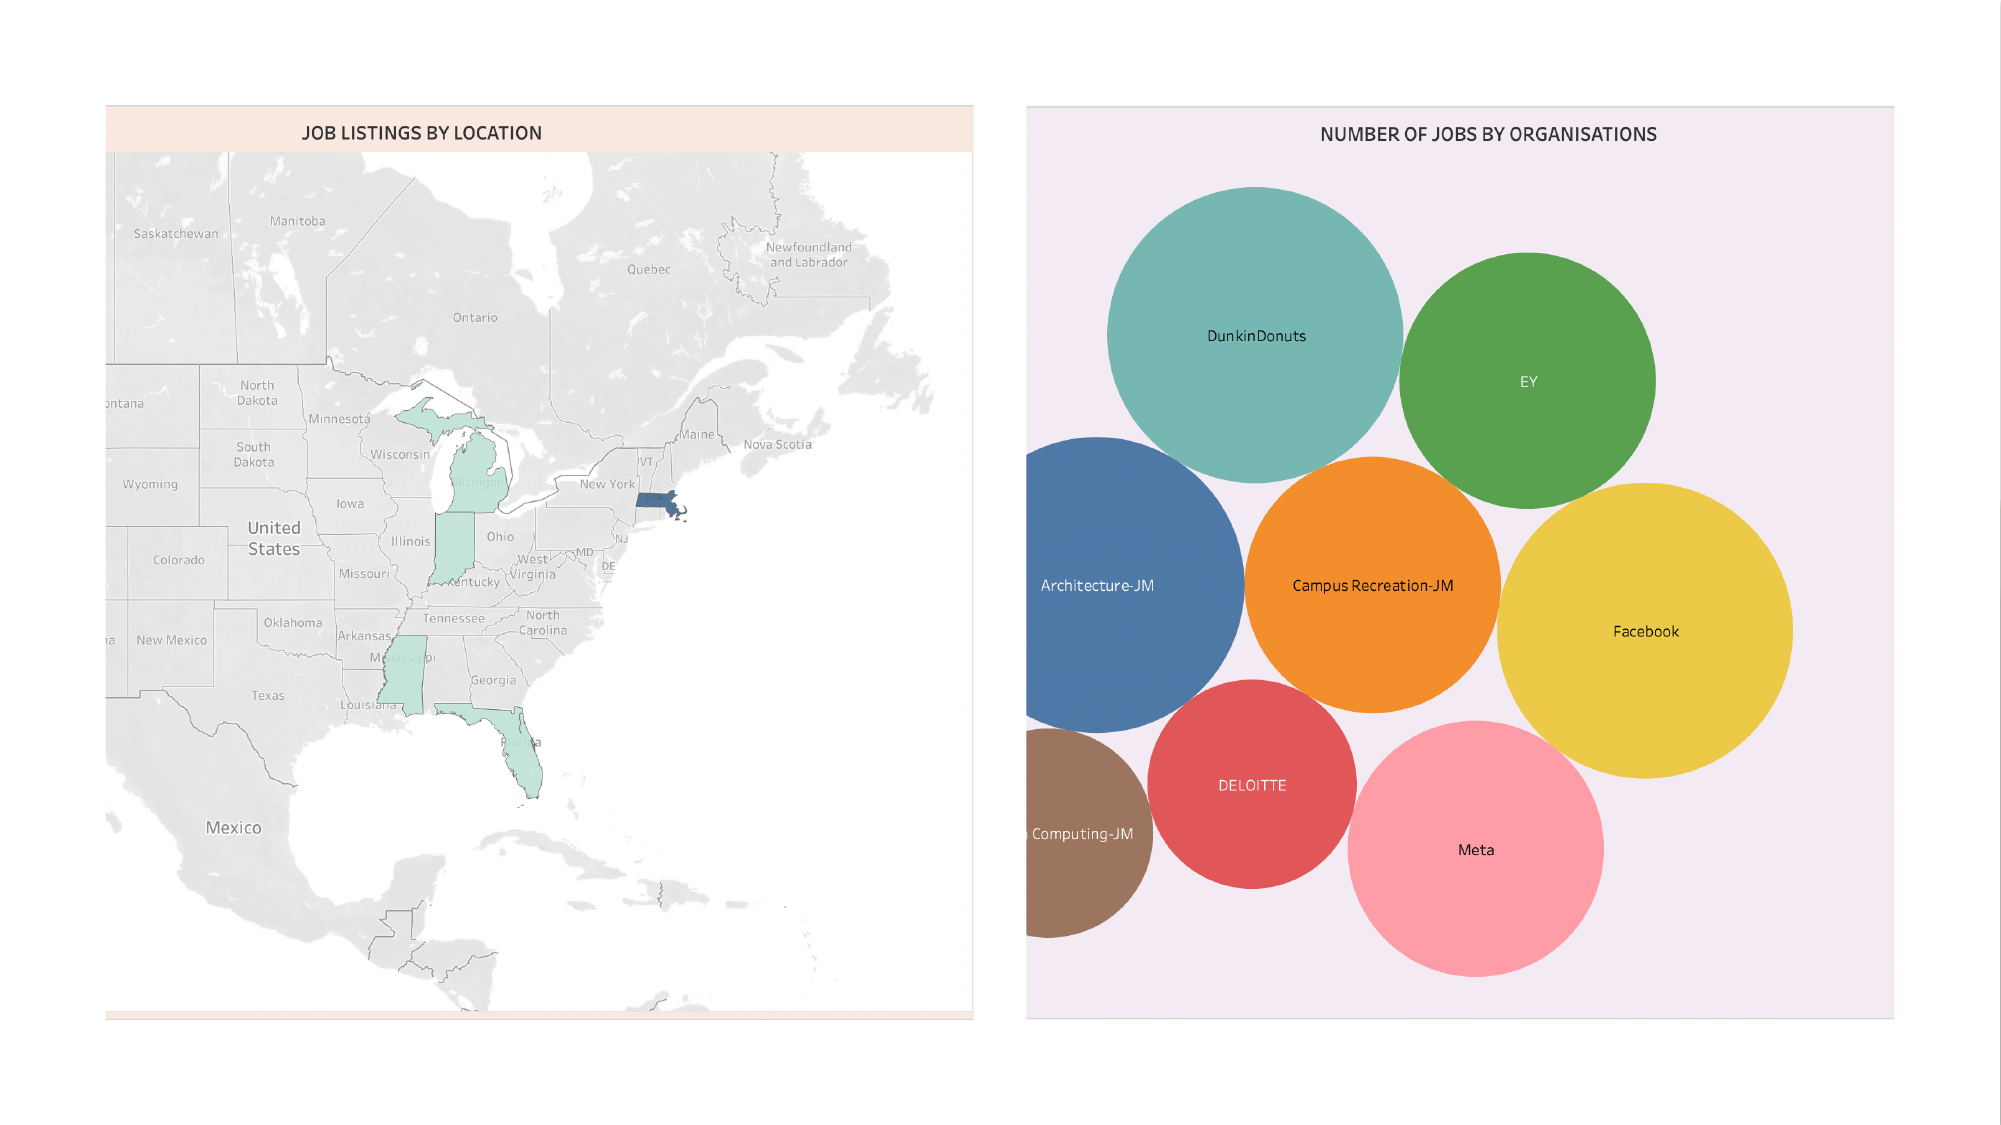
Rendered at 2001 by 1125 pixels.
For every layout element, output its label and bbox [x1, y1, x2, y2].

text_box [0, 0, 2000, 1125]
picture [1025, 104, 1895, 1020]
picture [104, 104, 975, 1020]
